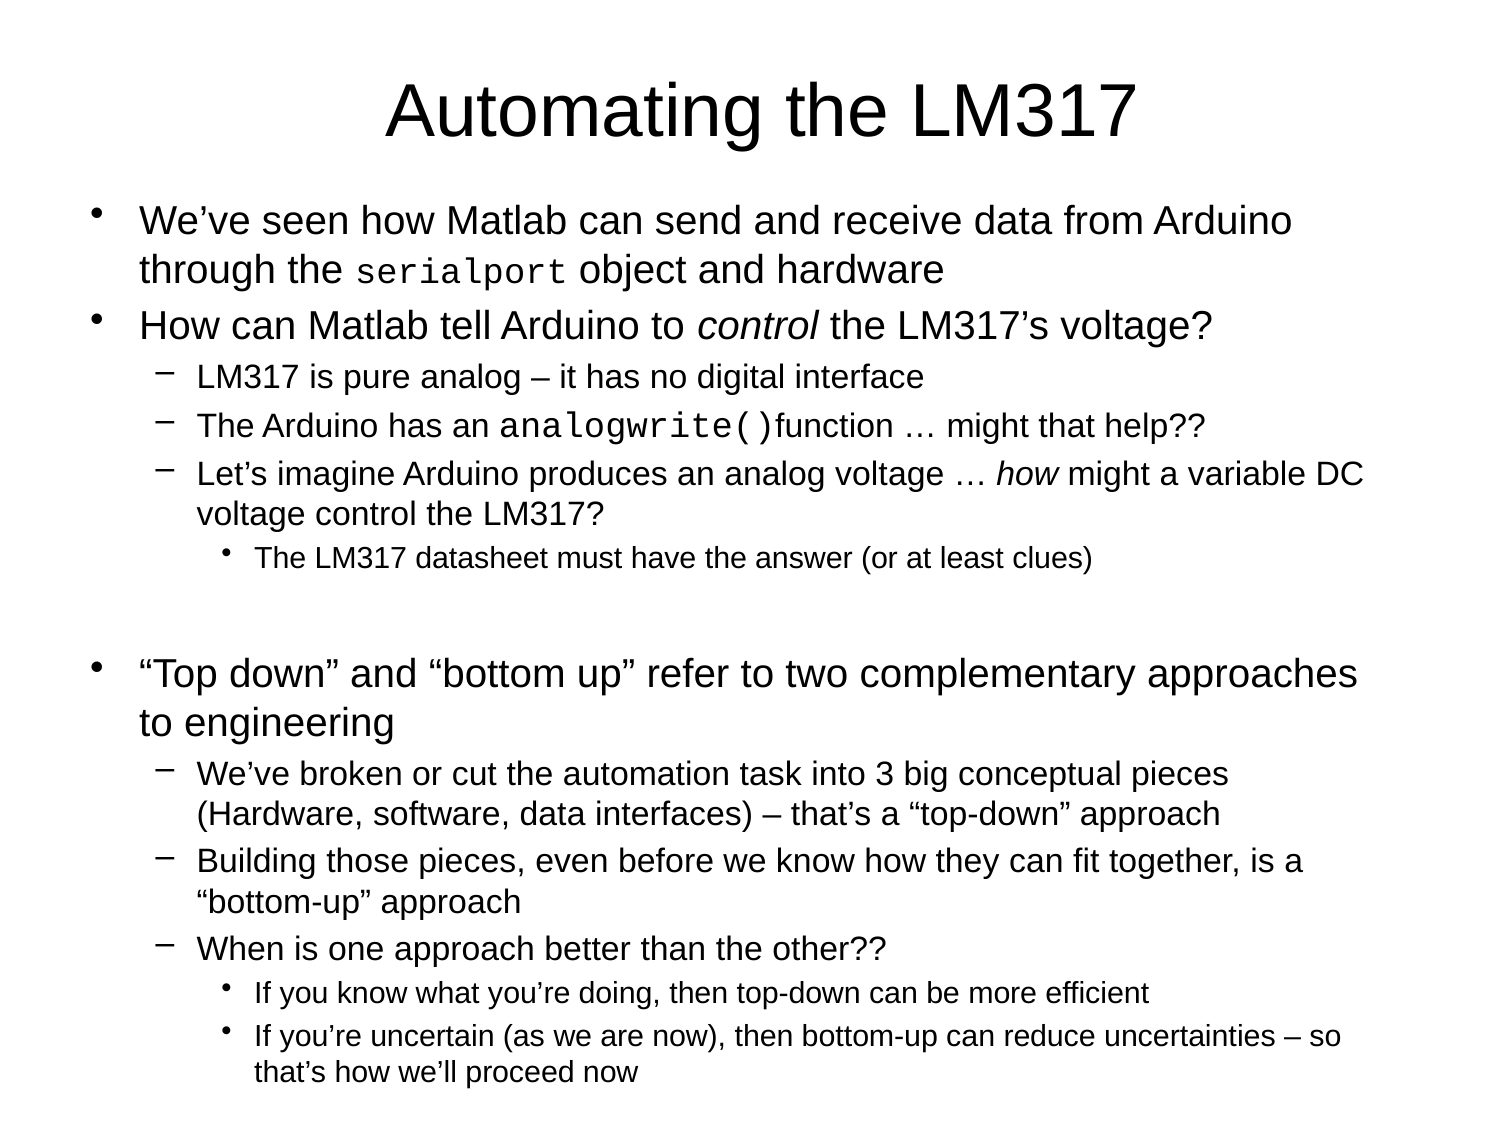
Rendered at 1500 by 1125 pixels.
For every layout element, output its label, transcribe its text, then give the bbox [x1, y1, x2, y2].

list We’ve seen how Matlab can send and receive data from Arduino through the serialport object and hardware How can Matlab tell Arduino to control the LM317’s voltage? LM317 is pure analog – it has no digital interface The Arduino has an analogwrite()function … might that help?? Let’s imagine Arduino produces an analog voltage … how might a variable DC voltage control the LM317? The LM317 datasheet must have the answer (or at least clues) “Top down” and “bottom up” refer to two complementary approaches to engineering We’ve broken or cut the automation task into 3 big conceptual pieces (Hardware, software, data interfaces) – that’s a “top-down” approach Building those pieces, even before we know how they can fit together, is a “bottom-up” approach When is one approach better than the other?? If you know what you’re doing, then top-down can be more efficient If you’re uncertain (as we are now), then bottom-up can reduce uncertainties – so that’s how we’ll proceed now [75, 186, 1403, 1103]
title Automating the LM317 [125, 12, 1400, 186]
